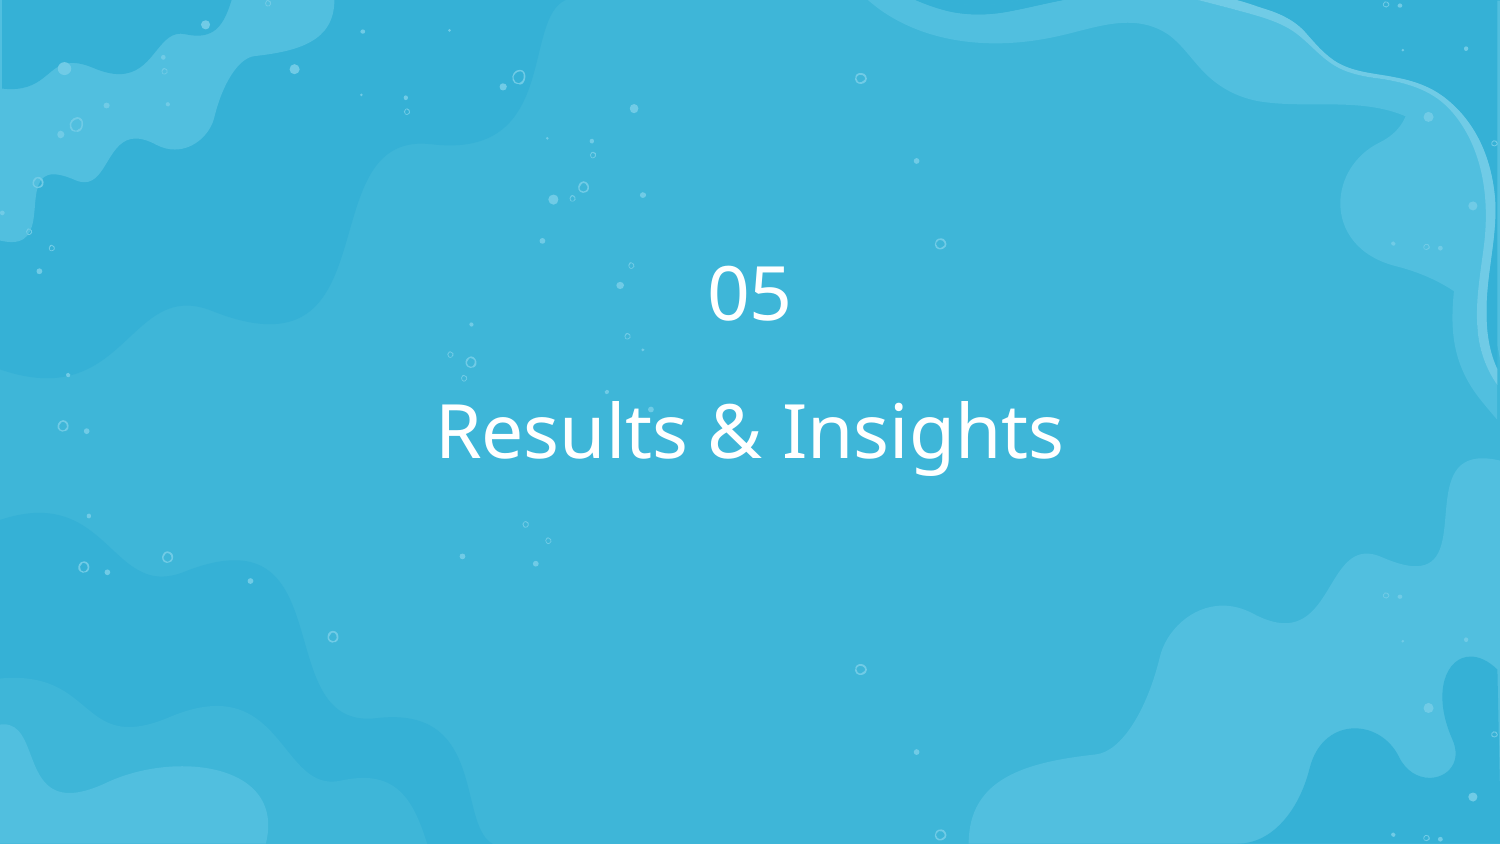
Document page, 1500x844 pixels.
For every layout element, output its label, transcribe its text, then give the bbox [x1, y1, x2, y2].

title Results & Insights [362, 377, 1138, 480]
title 05 [666, 239, 834, 341]
